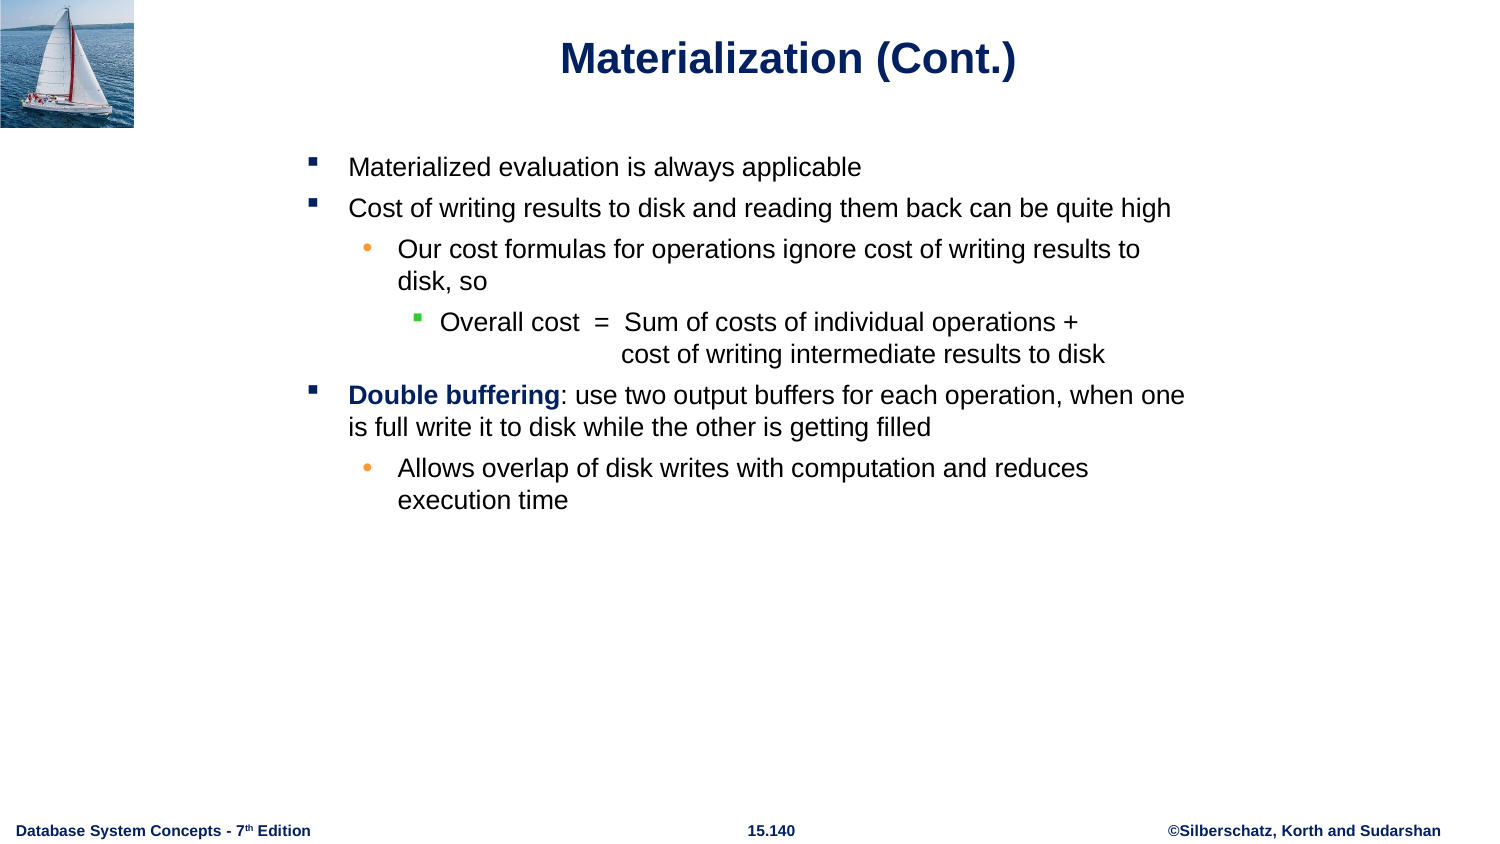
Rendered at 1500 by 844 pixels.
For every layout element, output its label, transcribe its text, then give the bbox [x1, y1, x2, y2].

list Materialized evaluation is always applicable Cost of writing results to disk and reading them back can be quite high Our cost formulas for operations ignore cost of writing results to disk, so Overall cost = Sum of costs of individual operations + cost of writing intermediate results to disk Double buffering: use two output buffers for each operation, when one is full write it to disk while the other is getting filled Allows overlap of disk writes with computation and reduces execution time [291, 142, 1210, 509]
title Materialization (Cont.) [125, 14, 1452, 90]
picture [0, 0, 134, 128]
